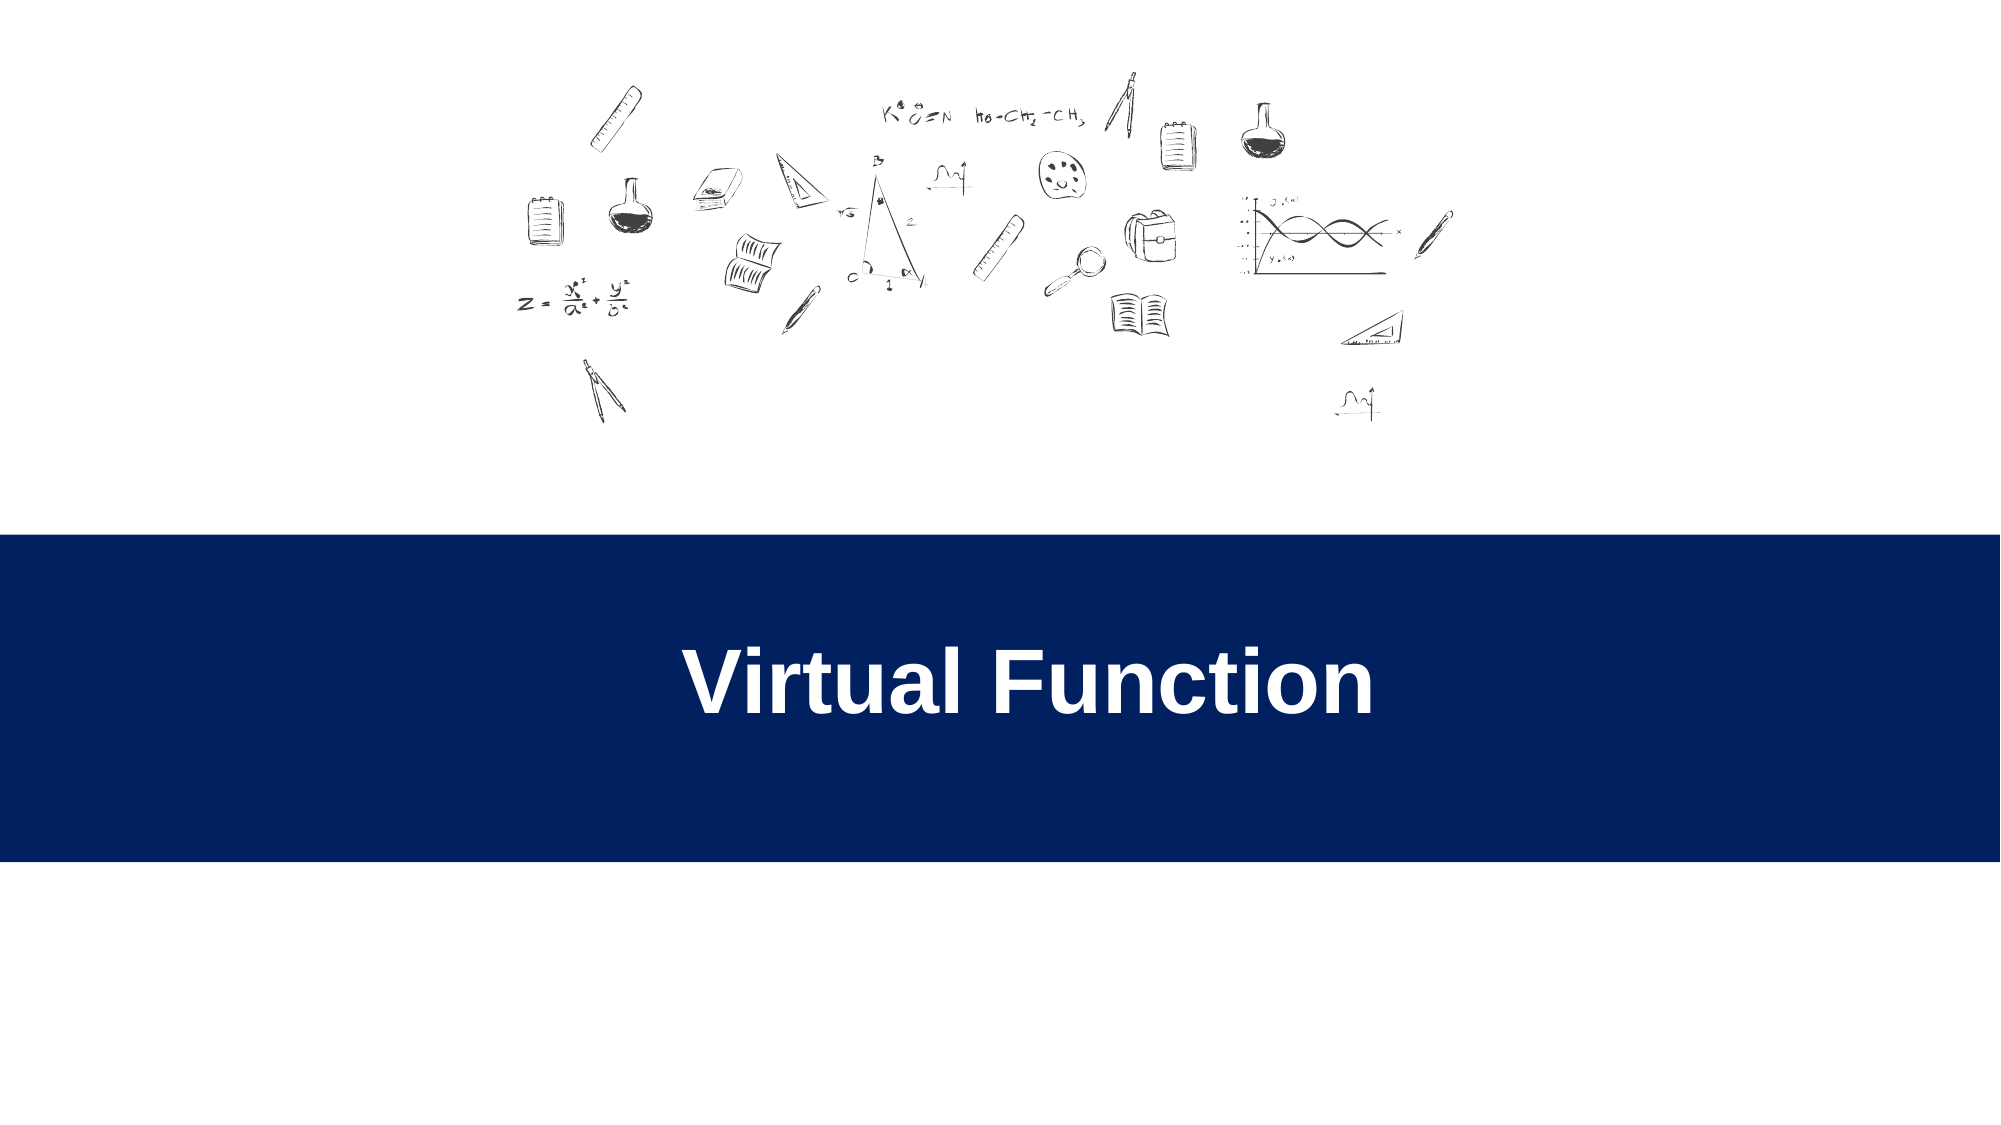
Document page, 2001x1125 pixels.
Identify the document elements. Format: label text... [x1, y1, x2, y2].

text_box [1332, 385, 1383, 423]
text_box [835, 157, 937, 290]
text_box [769, 158, 836, 196]
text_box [1241, 102, 1286, 159]
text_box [1111, 70, 1139, 137]
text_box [962, 239, 1038, 257]
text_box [585, 355, 613, 423]
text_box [1124, 209, 1177, 263]
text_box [715, 235, 789, 290]
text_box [925, 159, 975, 198]
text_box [1104, 288, 1178, 342]
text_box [527, 195, 565, 246]
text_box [1160, 120, 1198, 171]
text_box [1058, 238, 1088, 310]
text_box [1428, 204, 1439, 267]
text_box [1038, 149, 1088, 200]
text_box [692, 166, 743, 211]
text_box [608, 177, 654, 234]
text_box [517, 277, 631, 317]
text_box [796, 279, 806, 342]
text_box [0, 533, 2000, 863]
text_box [580, 110, 655, 128]
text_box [1339, 308, 1405, 346]
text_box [1237, 196, 1402, 275]
text_box Virtual Function [29, 614, 2000, 740]
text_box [882, 100, 1085, 127]
